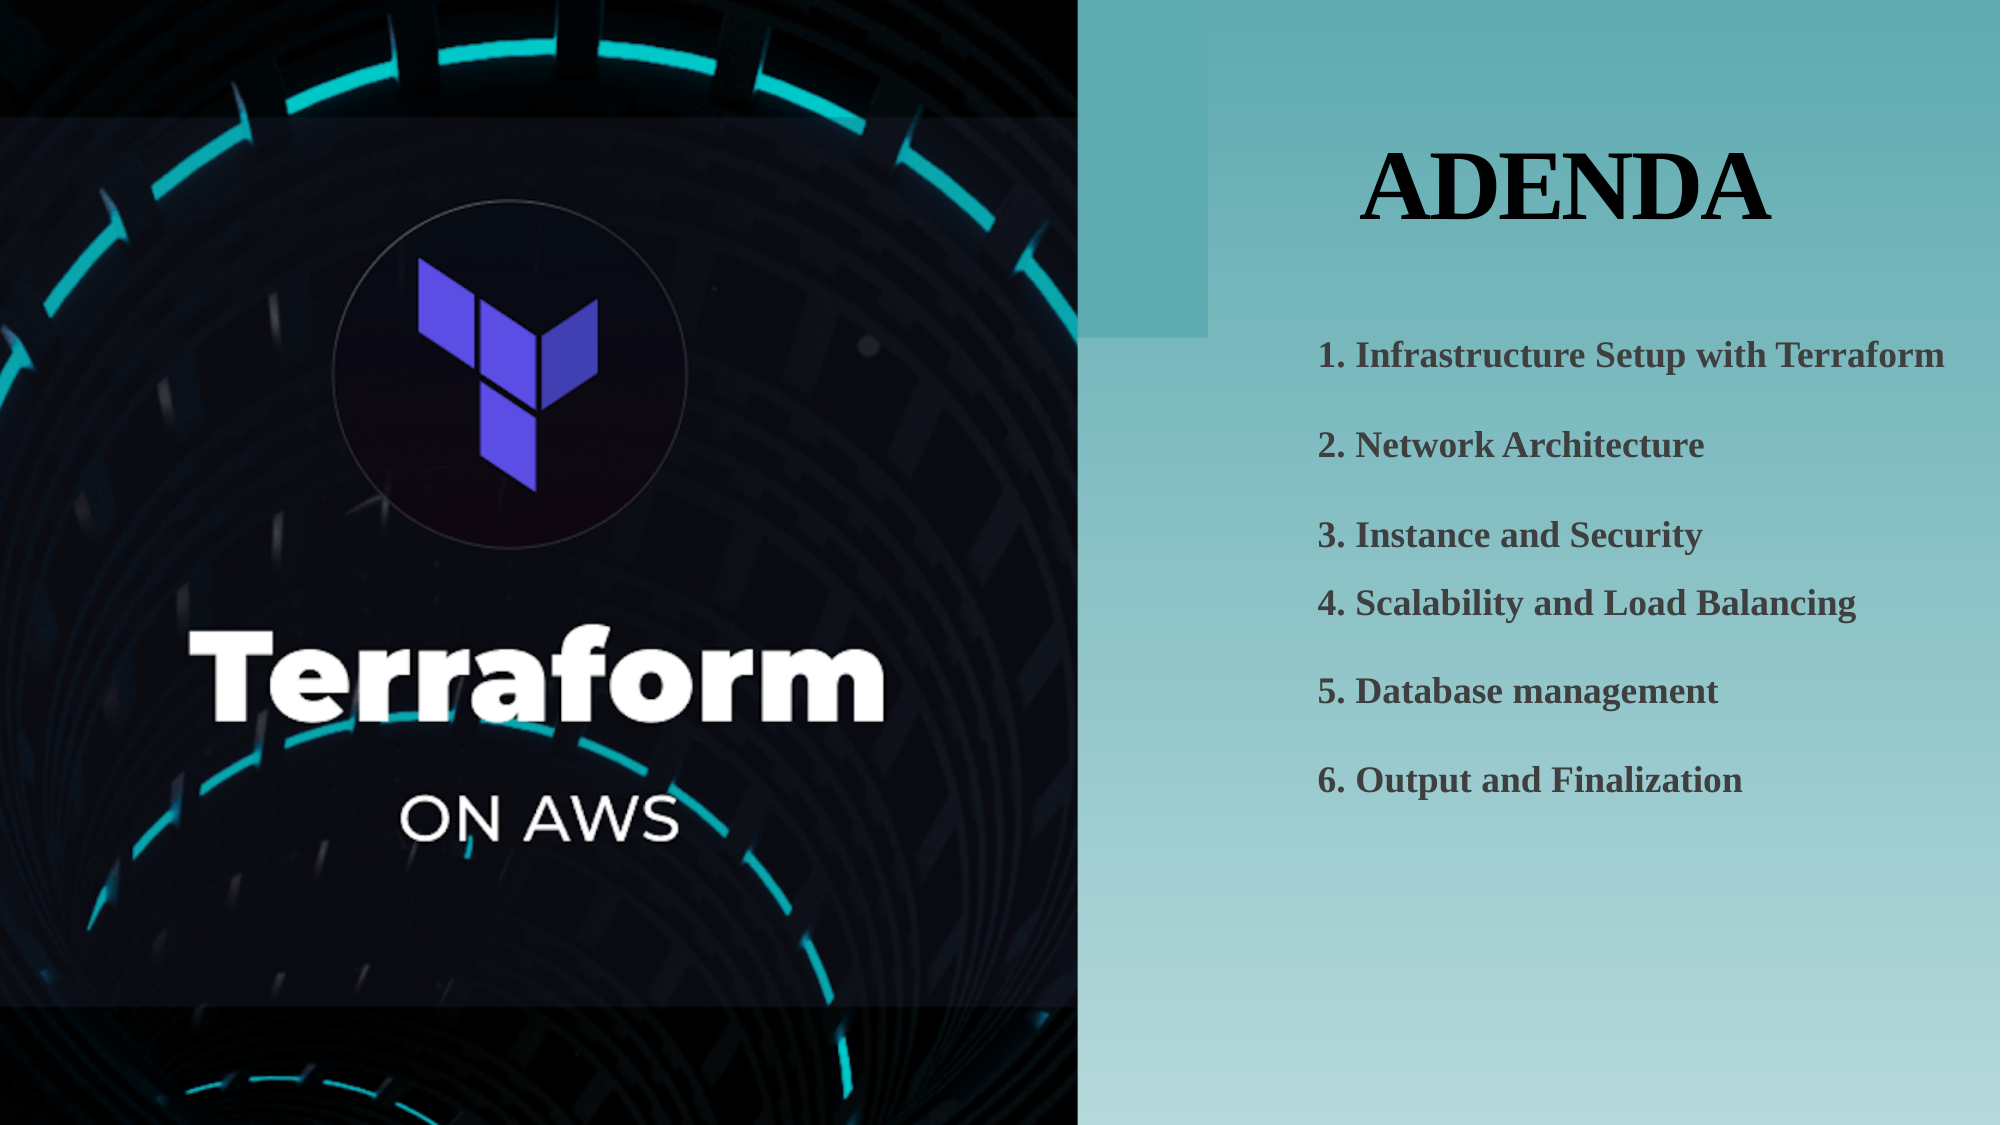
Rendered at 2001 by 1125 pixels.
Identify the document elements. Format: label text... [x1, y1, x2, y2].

list 1. Infrastructure Setup with Terraform 2. Network Architecture 3. Instance and Security 4. Scalability and Load Balancing 5. Database management 6. Output and Finalization [1302, 277, 1967, 965]
title ADENDA [1360, 72, 1808, 242]
picture [0, 0, 1078, 1125]
